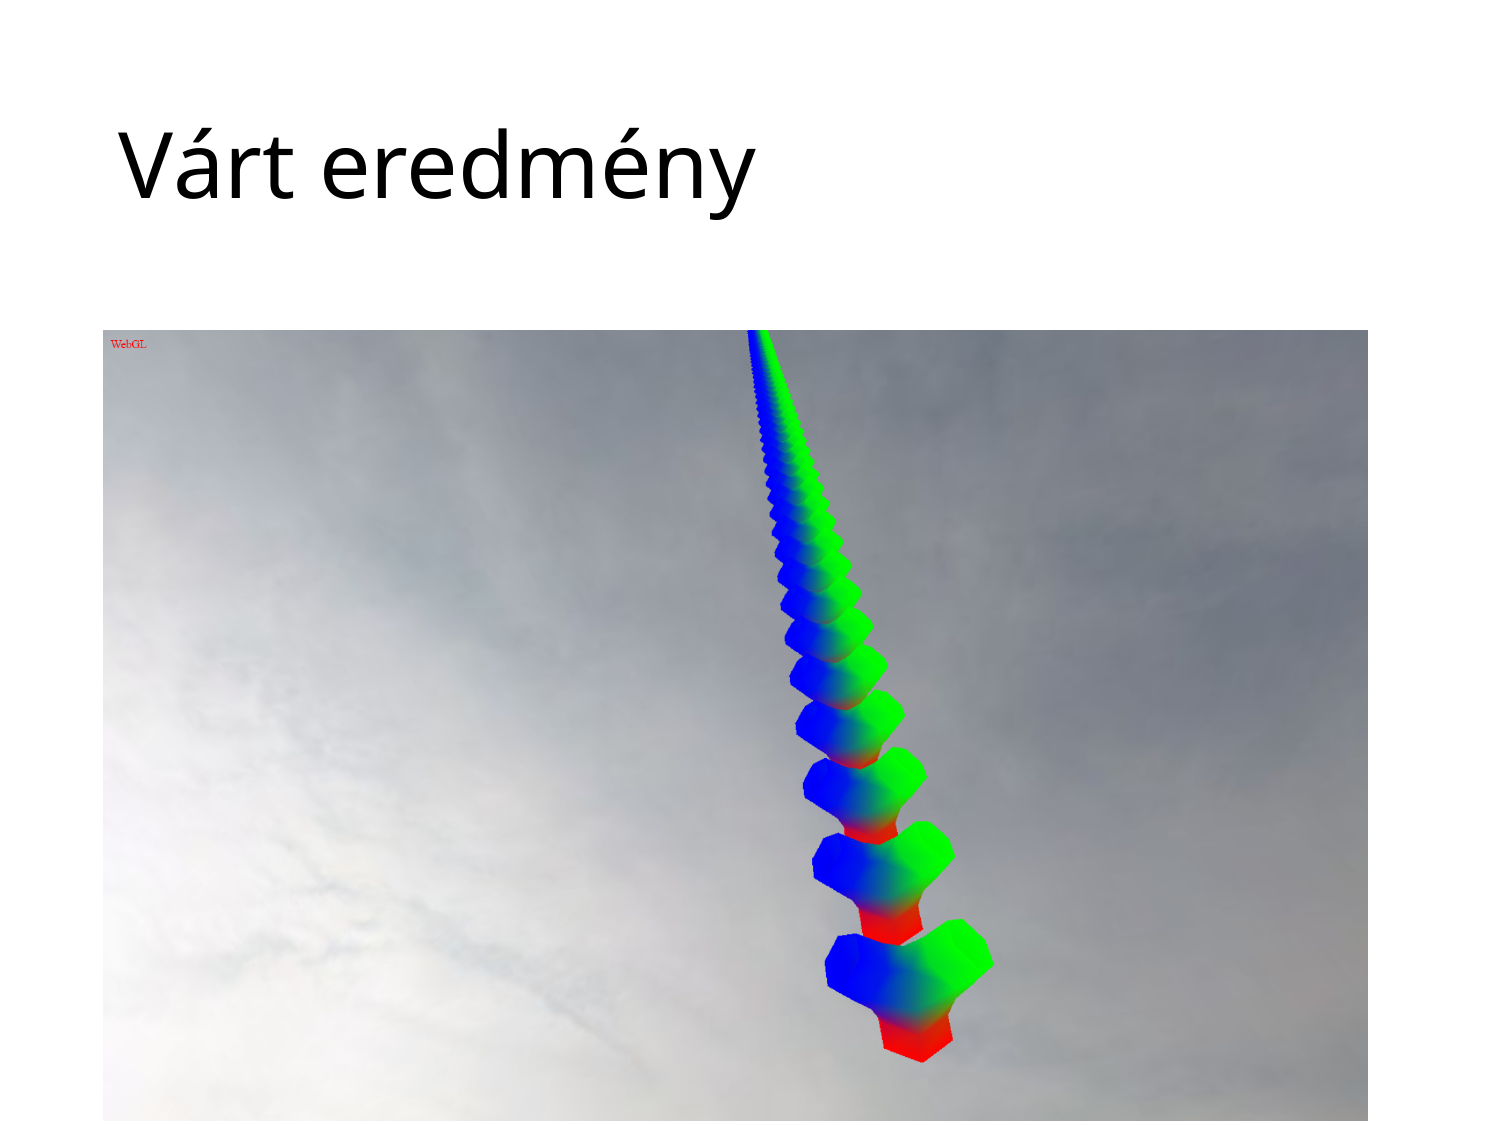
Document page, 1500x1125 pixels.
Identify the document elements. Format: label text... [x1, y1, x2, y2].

title Várt eredmény [103, 59, 1397, 278]
picture [103, 330, 1368, 1121]
